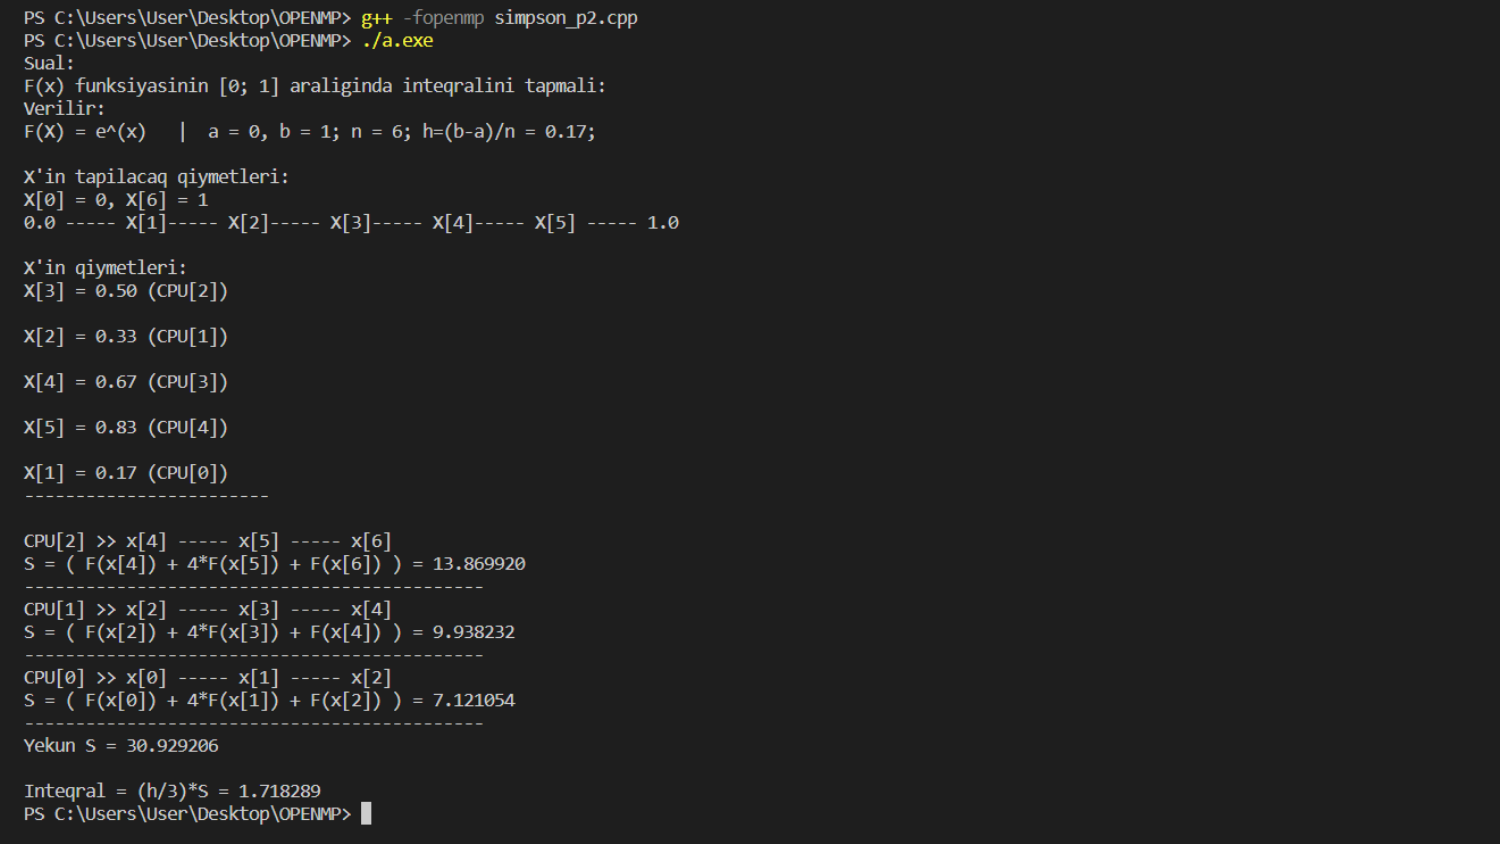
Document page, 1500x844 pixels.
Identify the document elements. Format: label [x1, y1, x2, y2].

picture [0, 0, 1055, 844]
